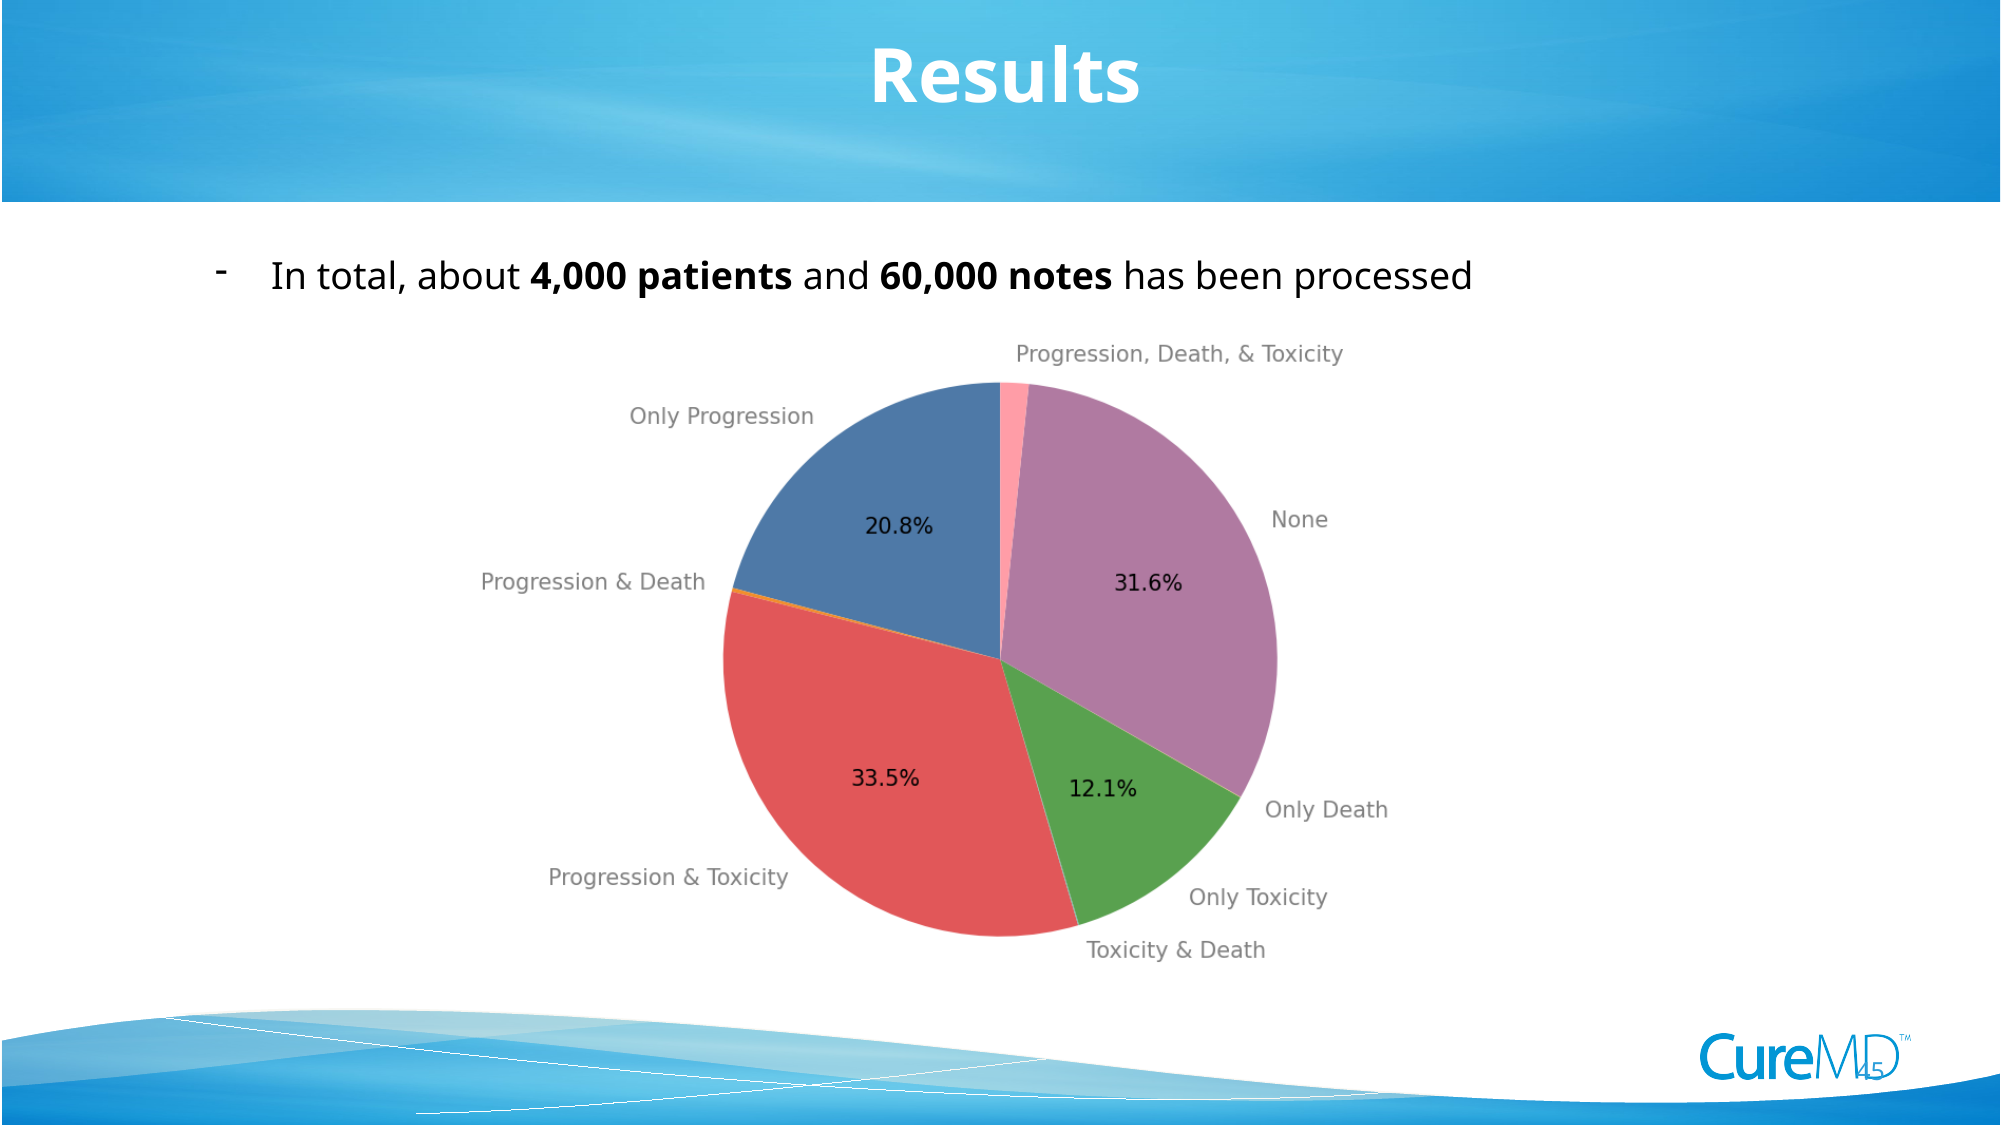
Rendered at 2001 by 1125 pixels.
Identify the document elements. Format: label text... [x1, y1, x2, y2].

picture [2, 1038, 2000, 1125]
picture [370, 328, 1629, 981]
text_box In total, about 4,000 patients and 60,000 notes has been processed [124, 187, 1925, 1006]
text_box Results [105, 22, 1906, 123]
picture [2, 0, 2001, 202]
text_box [99, 162, 1900, 981]
picture [1868, 1037, 1889, 1042]
picture [1716, 1033, 1911, 1080]
picture [1700, 1033, 1715, 1042]
slide_number 45 [1433, 1042, 1900, 1103]
